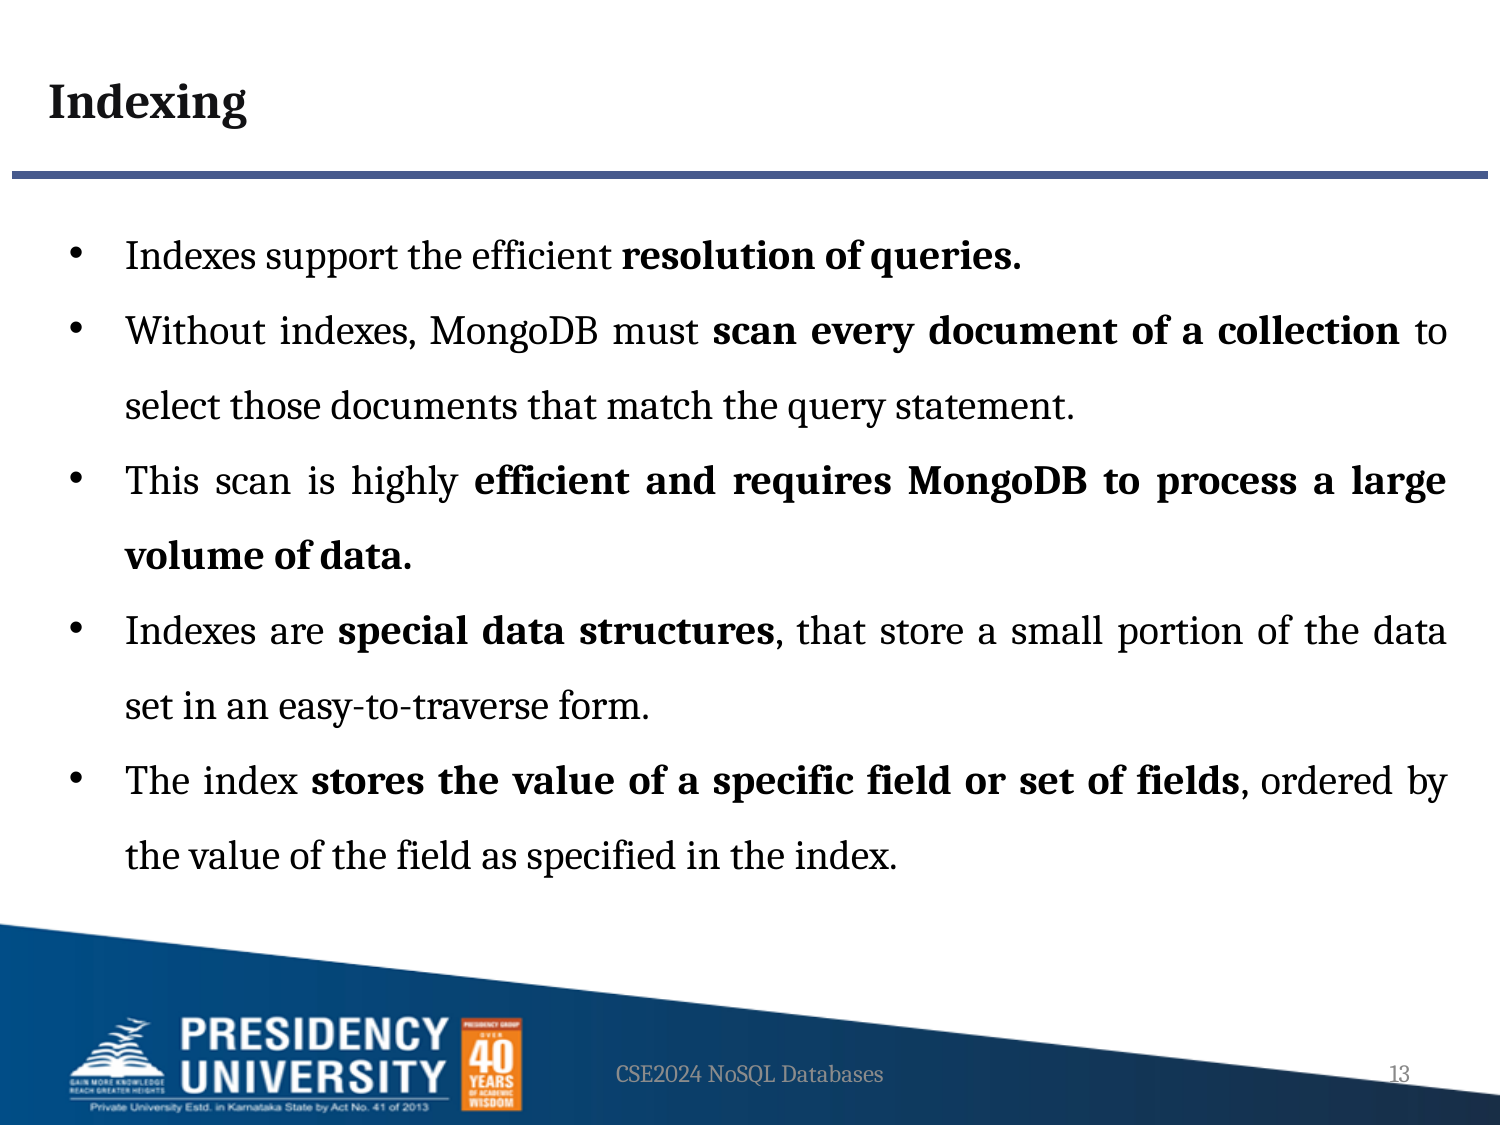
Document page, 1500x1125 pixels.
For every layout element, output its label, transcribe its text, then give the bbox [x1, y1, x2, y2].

text_box Indexes support the efficient resolution of queries. Without indexes, MongoDB must scan every document of a collection to select those documents that match the query statement. This scan is highly efficient and requires MongoDB to process a large volume of data. Indexes are special data structures, that store a small portion of the data set in an easy-to-traverse form. The index stores the value of a specific field or set of fields, ordered by the value of the field as specified in the index. [54, 195, 1463, 1100]
text_box Indexing [33, 61, 759, 136]
picture [0, 921, 1500, 1125]
slide_number 13 [1074, 1042, 1425, 1103]
footer CSE2024 NoSQL Databases [512, 1042, 988, 1103]
